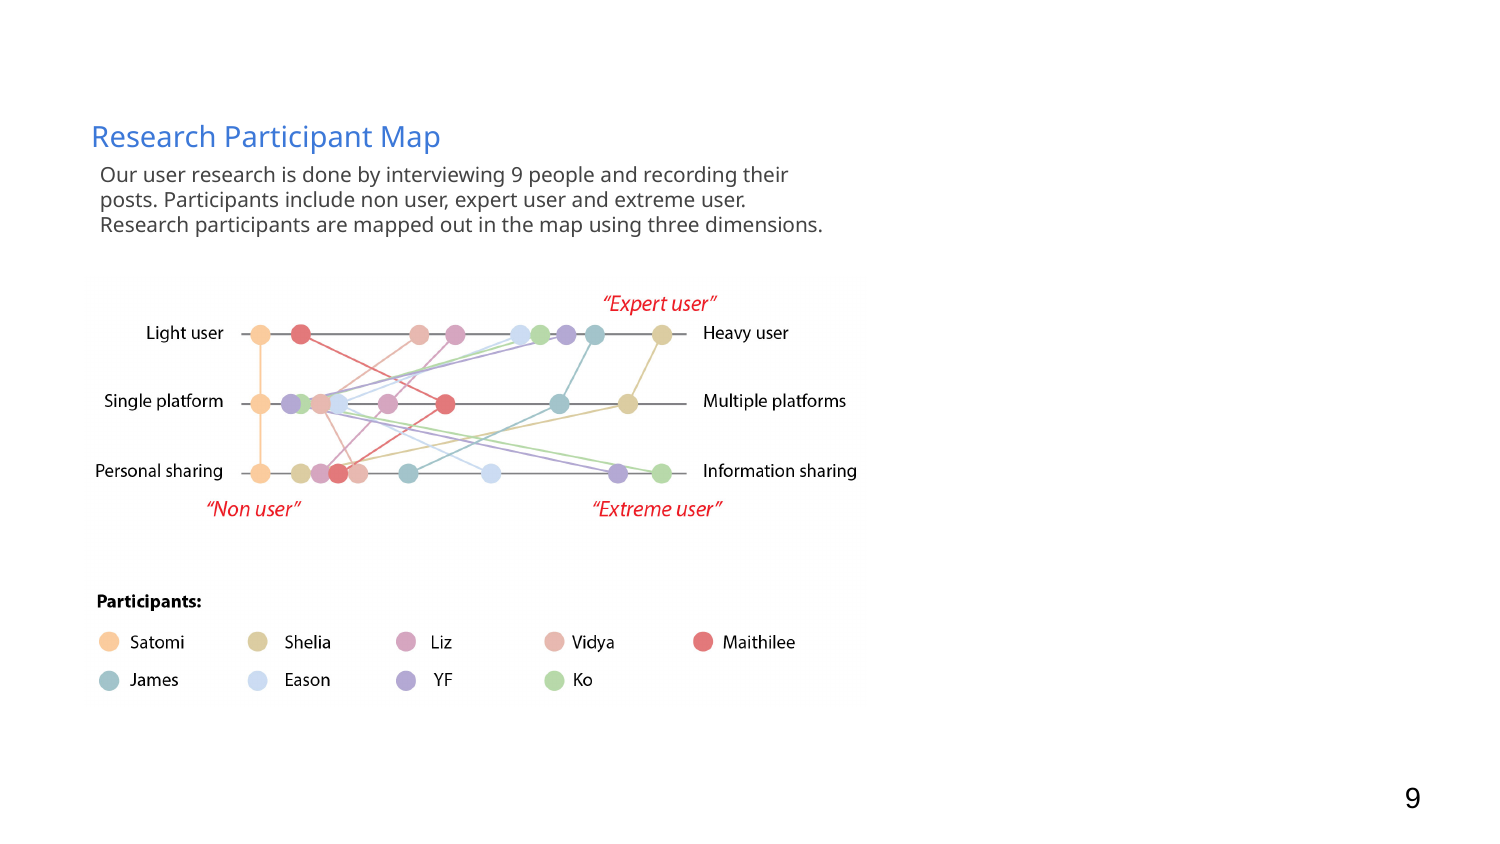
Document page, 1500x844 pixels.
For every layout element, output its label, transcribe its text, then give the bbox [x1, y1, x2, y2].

text_box Research Participant Map [76, 92, 561, 174]
slide_number 9 [1389, 764, 1480, 830]
picture [84, 276, 867, 707]
text_box Our user research is done by interviewing 9 people and recording their posts. Participants include non user, expert user and extreme user. Research participants are mapped out in the map using three dimensions. [84, 146, 851, 261]
